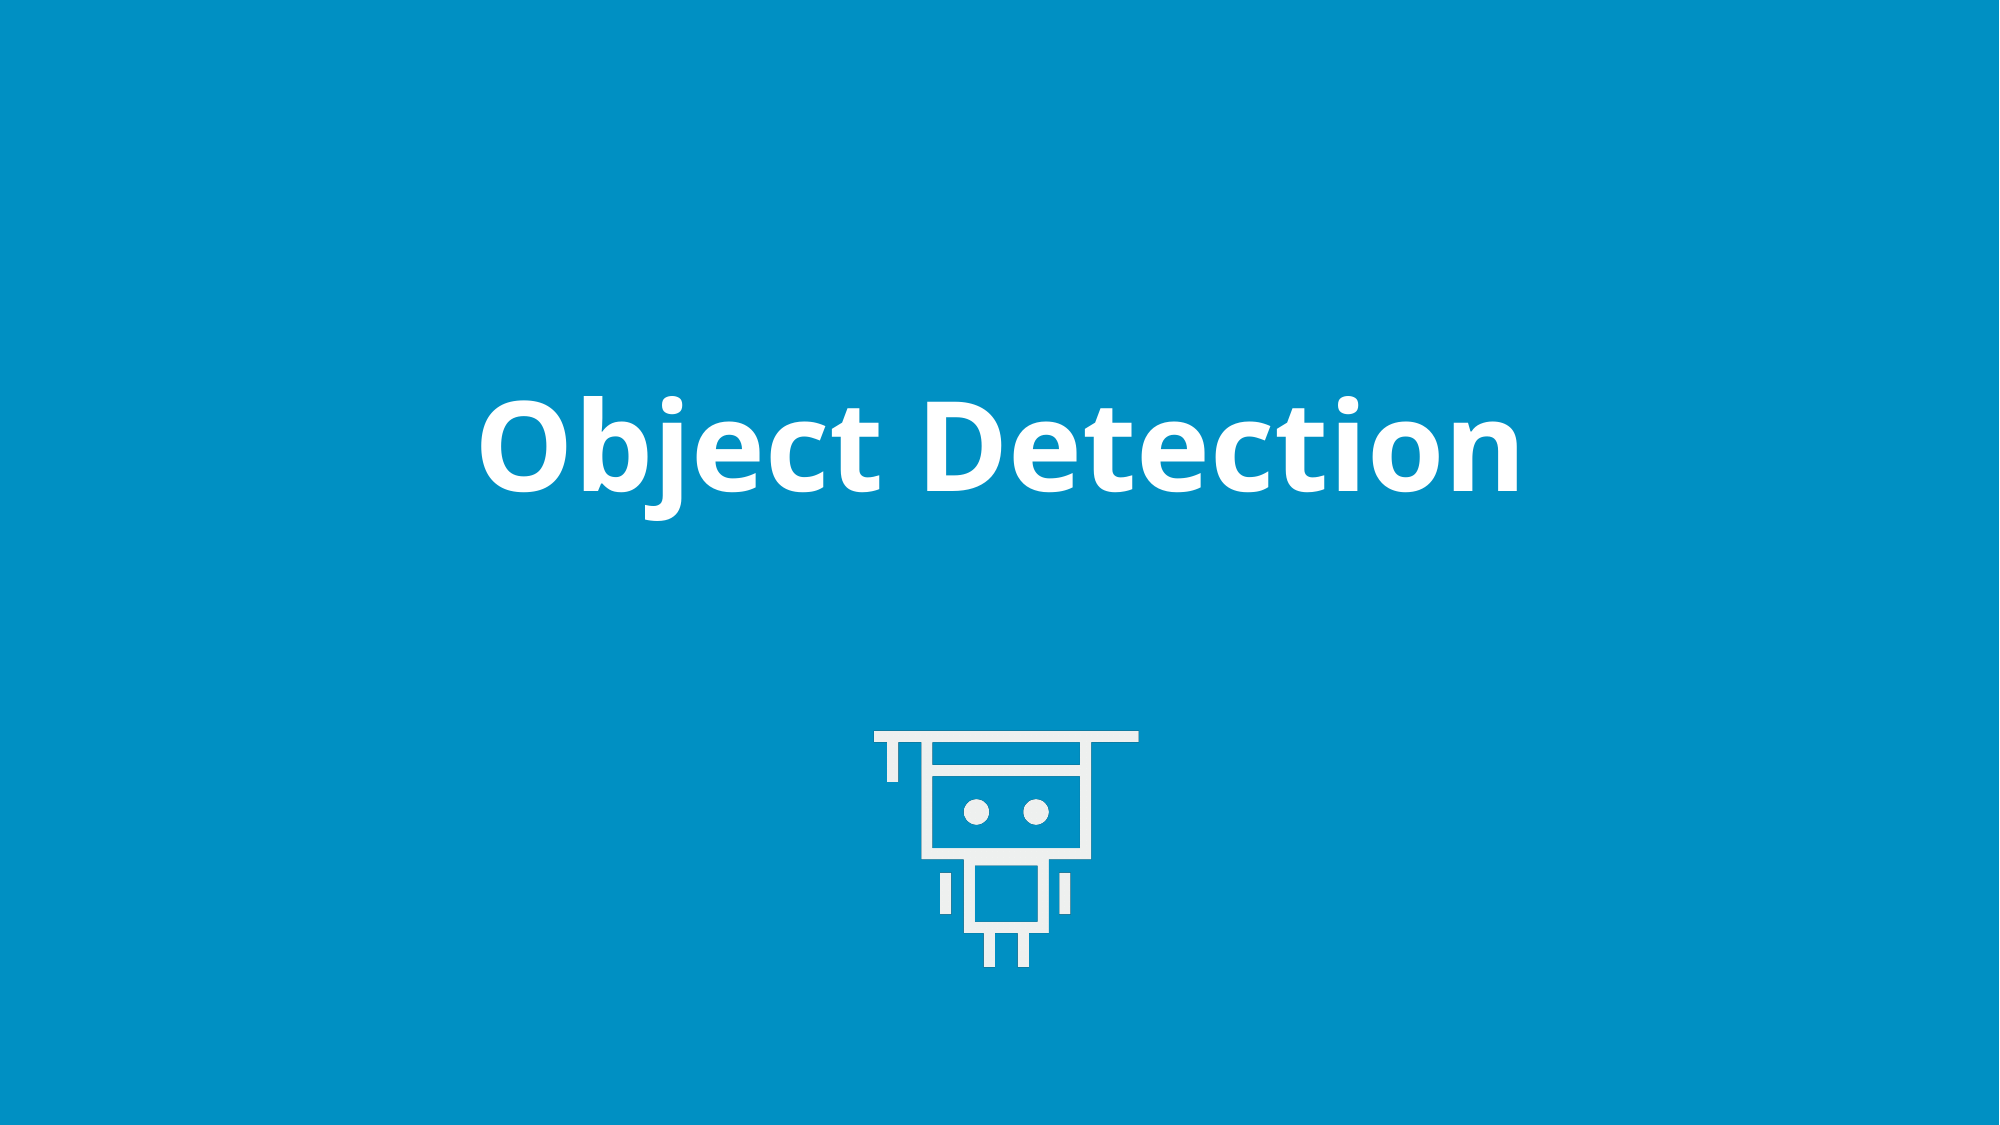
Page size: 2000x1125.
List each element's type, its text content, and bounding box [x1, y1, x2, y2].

title Object Detection [135, 112, 1867, 526]
